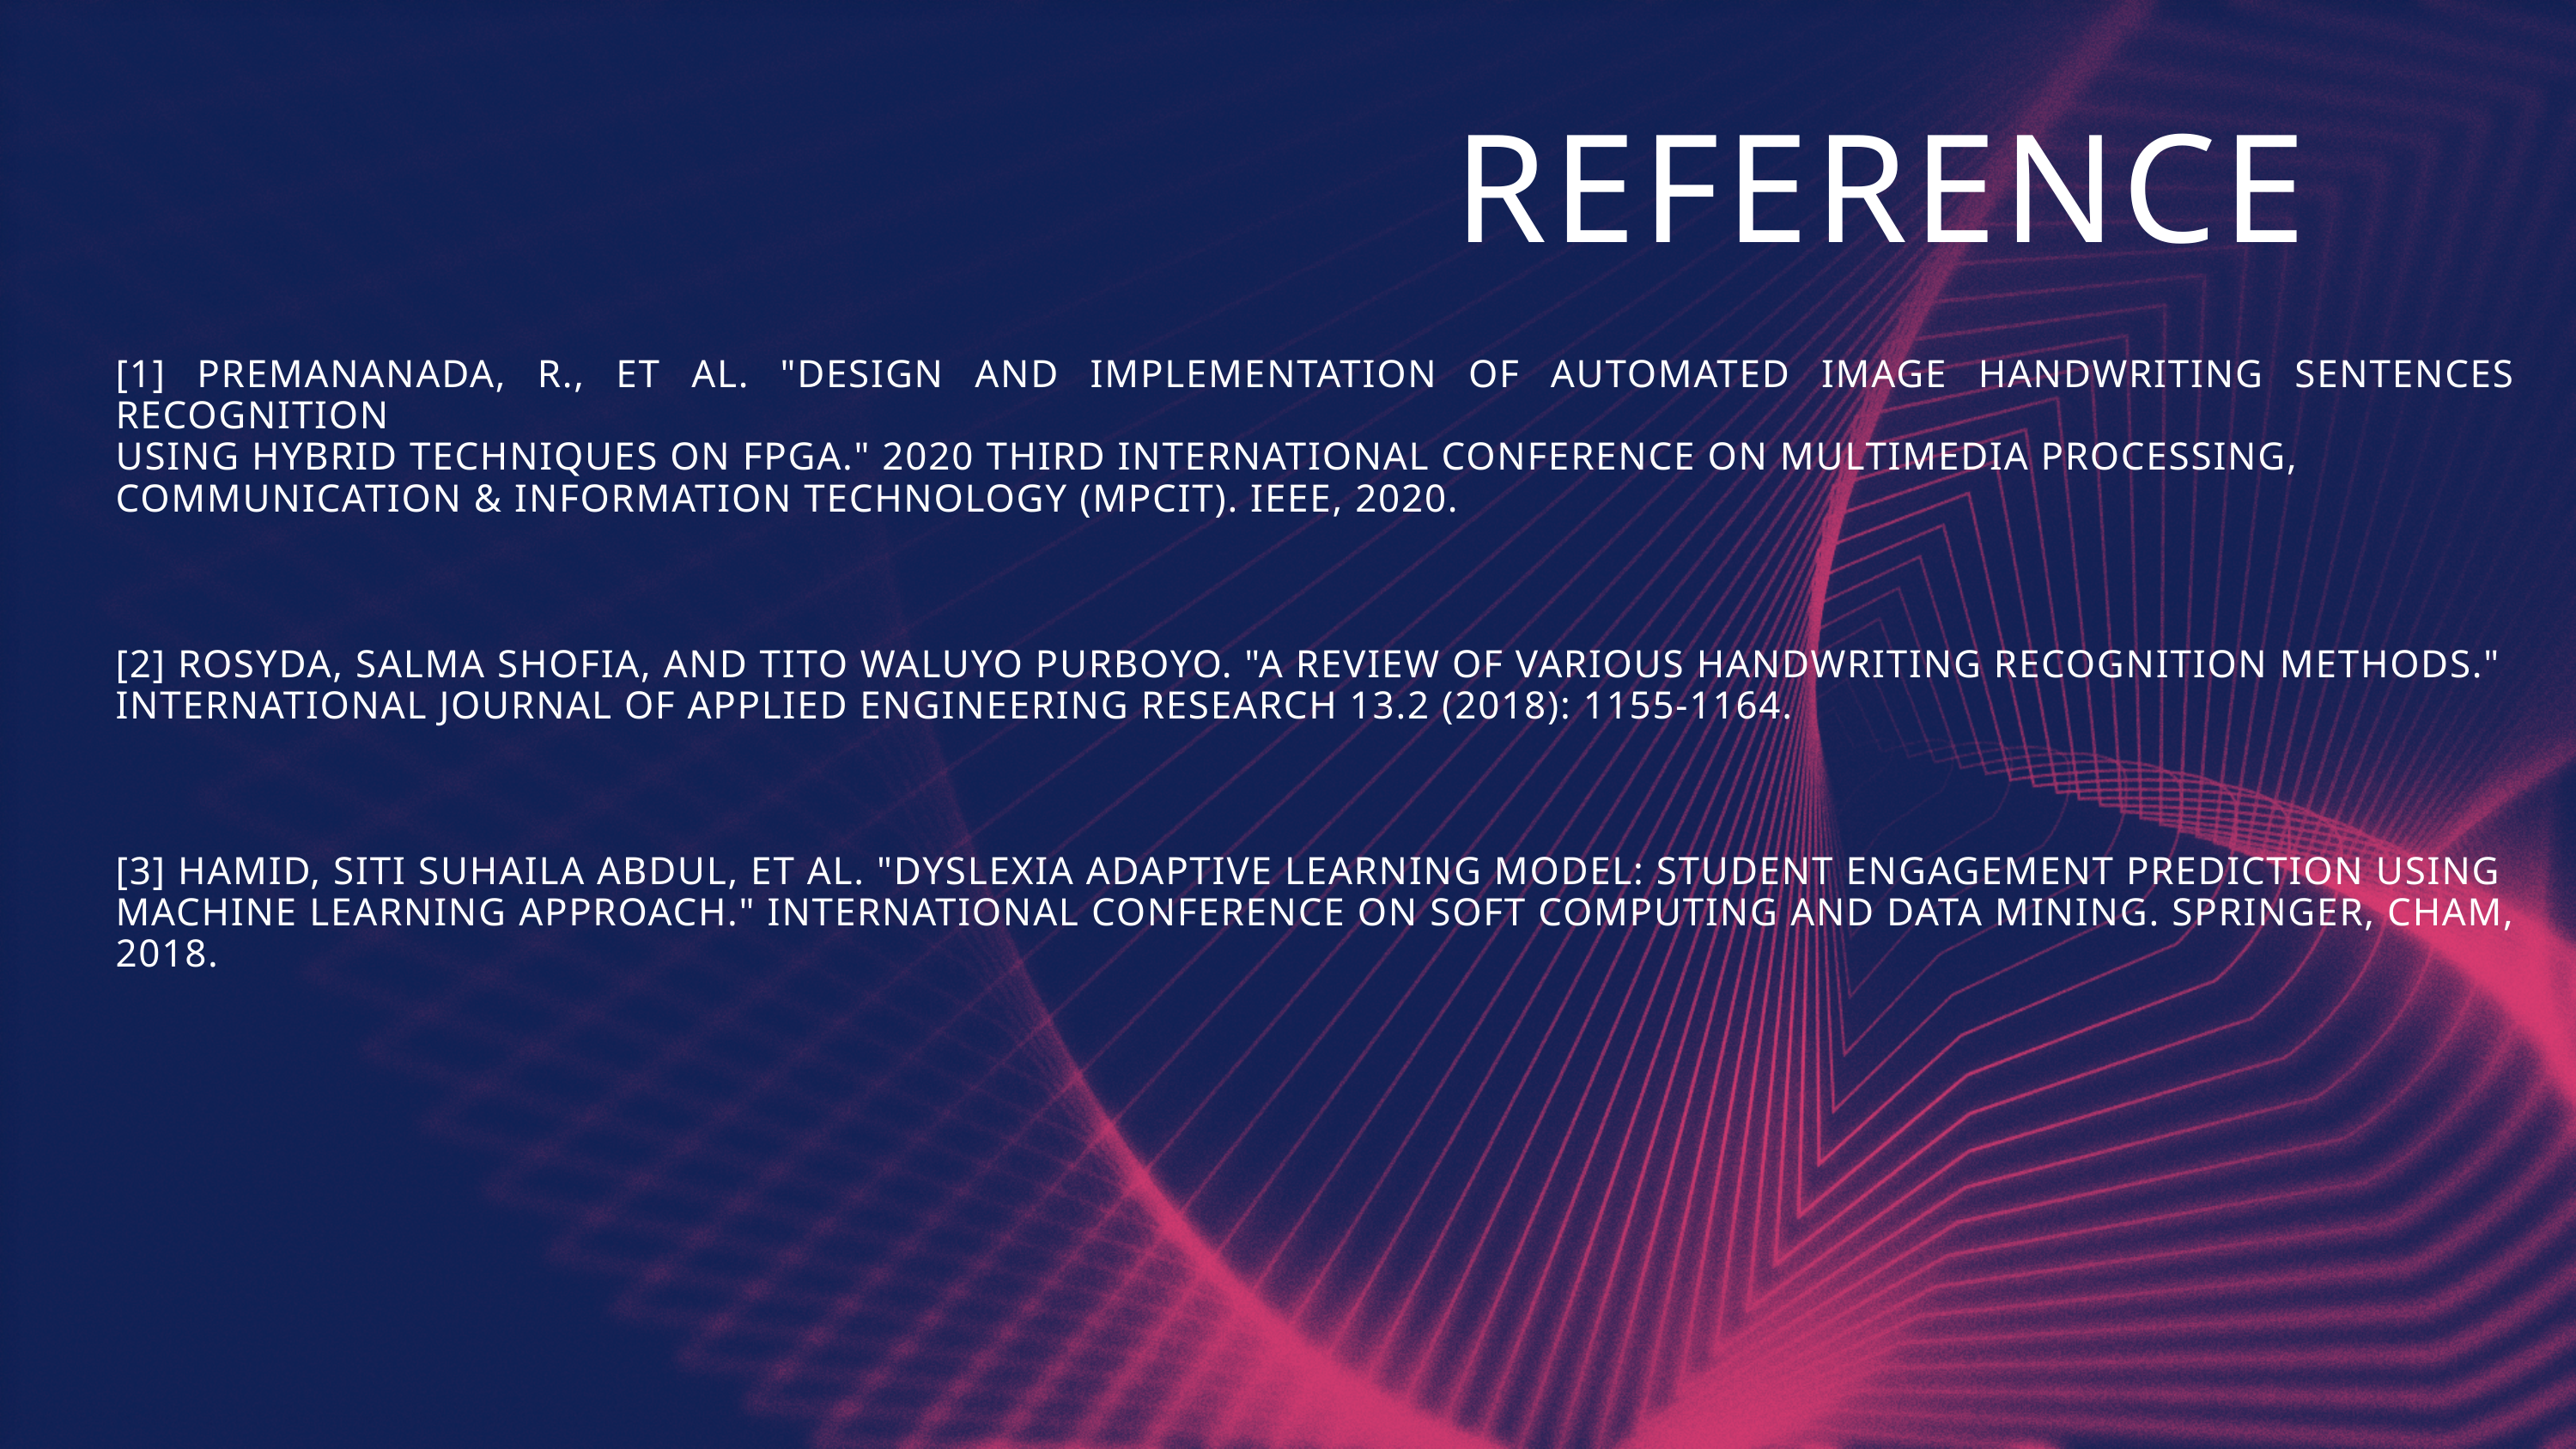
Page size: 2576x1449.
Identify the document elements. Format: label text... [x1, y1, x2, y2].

text_box [1] PREMANANADA, R., ET AL. "DESIGN AND IMPLEMENTATION OF AUTOMATED IMAGE HANDWRITING SENTENCES RECOGNITION USING HYBRID TECHNIQUES ON FPGA." 2020 THIRD INTERNATIONAL CONFERENCE ON MULTIMEDIA PROCESSING, COMMUNICATION & INFORMATION TECHNOLOGY (MPCIT). IEEE, 2020. [2] ROSYDA, SALMA SHOFIA, AND TITO WALUYO PURBOYO. "A REVIEW OF VARIOUS HANDWRITING RECOGNITION METHODS." INTERNATIONAL JOURNAL OF APPLIED ENGINEERING RESEARCH 13.2 (2018): 1155-1164. [3] HAMID, SITI SUHAILA ABDUL, ET AL. "DYSLEXIA ADAPTIVE LEARNING MODEL: STUDENT ENGAGEMENT PREDICTION USING MACHINE LEARNING APPROACH." INTERNATIONAL CONFERENCE ON SOFT COMPUTING AND DATA MINING. SPRINGER, CHAM, 2018. [115, 353, 2520, 975]
text_box [0, 0, 2576, 1449]
text_box REFERENCE [1287, 107, 2308, 273]
